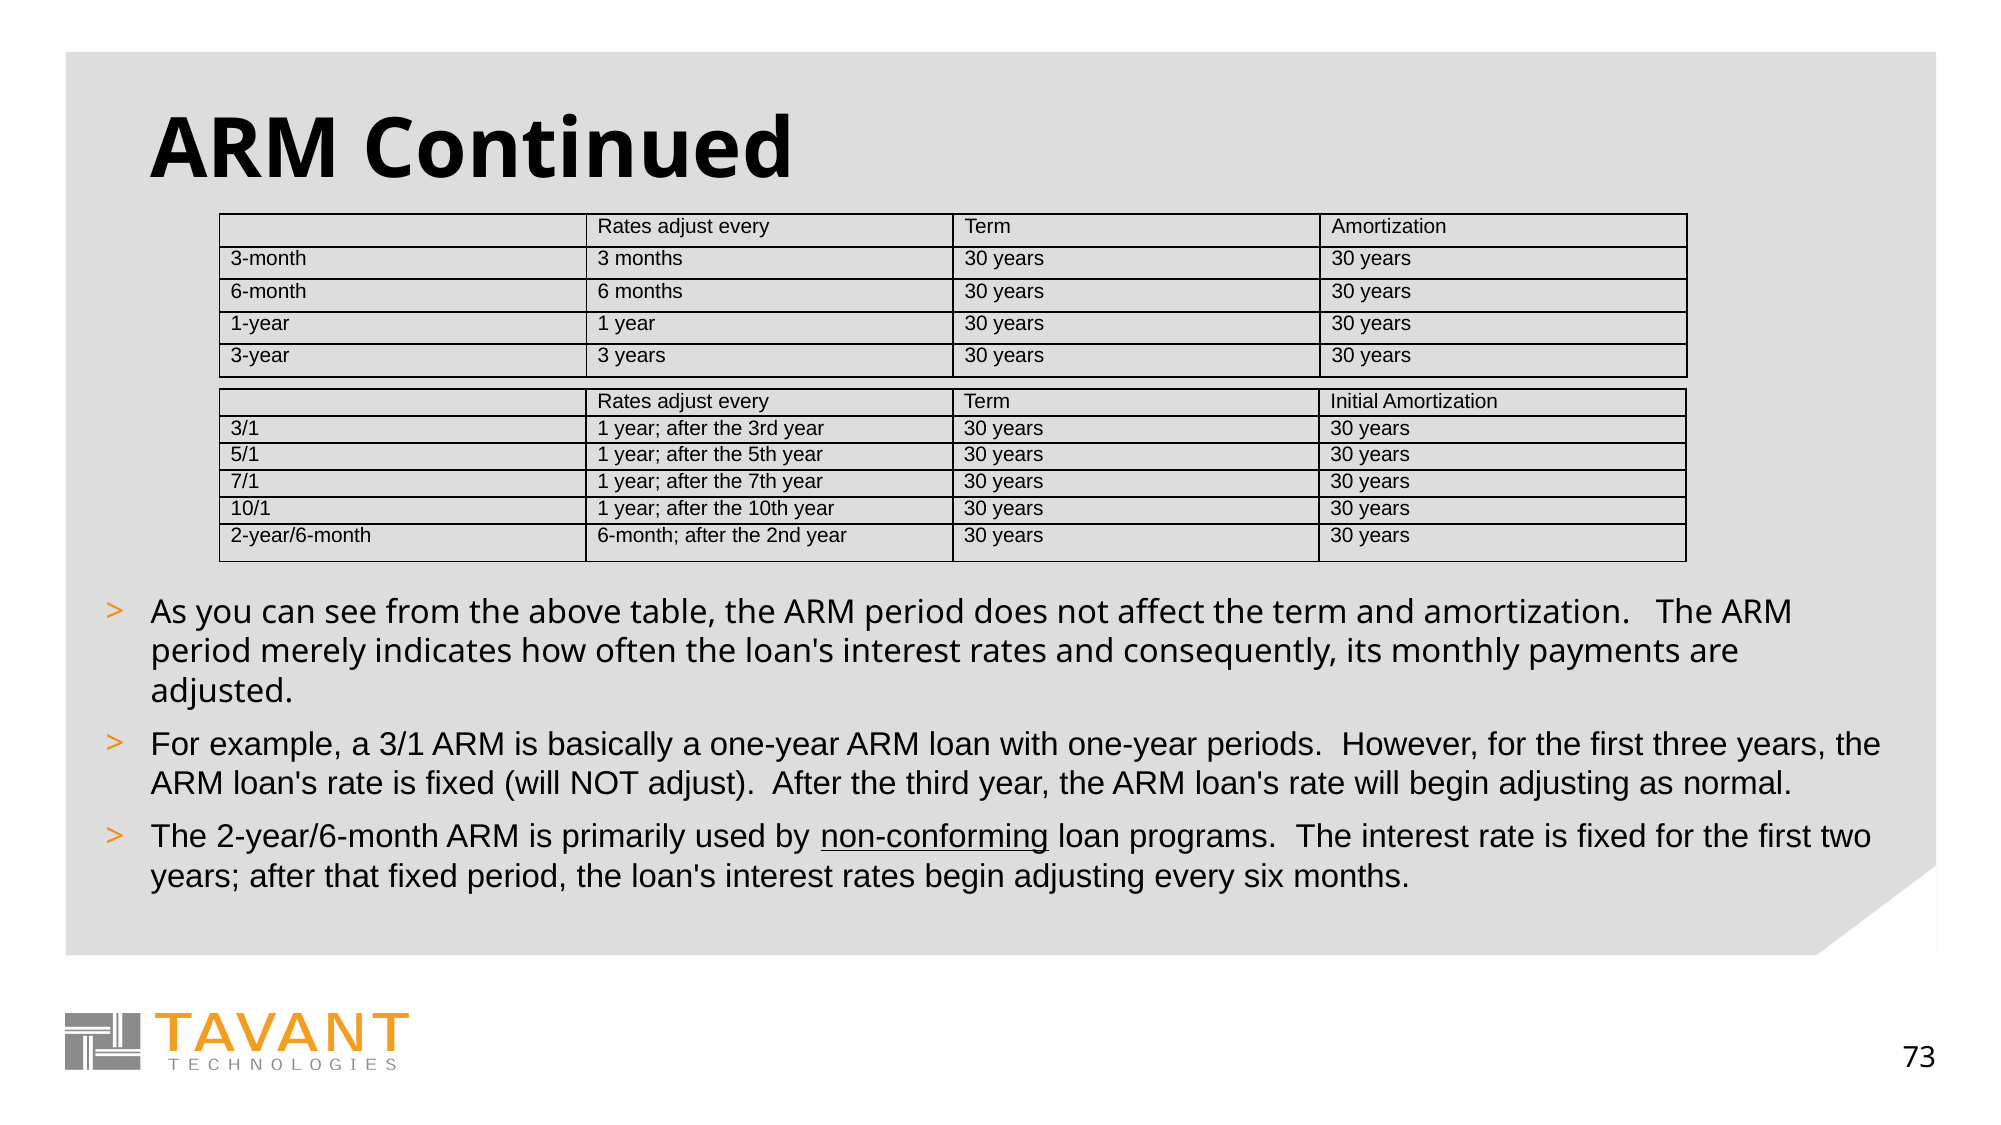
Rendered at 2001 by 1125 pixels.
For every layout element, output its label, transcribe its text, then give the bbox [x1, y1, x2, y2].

table_cell 1-year [220, 313, 586, 343]
table_cell 2-year/6-month [220, 525, 585, 561]
table_cell 3-month [220, 248, 586, 278]
slide_number 73 [1519, 1028, 1937, 1090]
table_cell 30 years [1320, 417, 1685, 442]
table_cell 30 years [1320, 525, 1685, 561]
table_cell 3 years [587, 345, 952, 376]
table_header [220, 215, 586, 246]
table_header Initial Amortization [1320, 390, 1685, 415]
title ARM Continued [150, 50, 1850, 239]
table_cell 30 years [1321, 248, 1686, 278]
table_header Term [954, 215, 1319, 246]
table_header Amortization [1321, 215, 1686, 246]
table_cell 6-month; after the 2nd year [587, 525, 952, 561]
table_cell 30 years [1320, 471, 1685, 496]
table_cell 30 years [954, 444, 1318, 469]
table_cell 7/1 [220, 471, 585, 496]
table_cell 30 years [1320, 444, 1685, 469]
table_cell 30 years [1321, 313, 1686, 343]
table_cell 10/1 [220, 498, 585, 523]
table_cell 30 years [1321, 345, 1686, 376]
table_cell 30 years [1320, 498, 1685, 523]
table_cell 30 years [954, 498, 1318, 523]
table_cell 6 months [587, 280, 952, 311]
table_cell 3/1 [220, 417, 585, 442]
table_header Term [954, 390, 1318, 415]
table_cell 3-year [220, 345, 586, 376]
table_cell 30 years [954, 471, 1318, 496]
table_cell 30 years [954, 248, 1319, 278]
table_header Rates adjust every [587, 215, 952, 246]
table_cell 1 year; after the 7th year [587, 471, 952, 496]
table_cell 6-month [220, 280, 586, 311]
table_header Rates adjust every [587, 390, 952, 415]
table_cell 1 year [587, 313, 952, 343]
table_cell 3 months [587, 248, 952, 278]
table_cell 1 year; after the 3rd year [587, 417, 952, 442]
table_header [220, 390, 585, 415]
table_cell 30 years [954, 313, 1319, 343]
table_cell 1 year; after the 10th year [587, 498, 952, 523]
table_cell 30 years [954, 417, 1318, 442]
table_cell 5/1 [220, 444, 585, 469]
picture [65, 1013, 409, 1070]
table_cell 30 years [954, 345, 1319, 376]
table_cell 30 years [1321, 280, 1686, 311]
table_cell 30 years [954, 280, 1319, 311]
table_cell 1 year; after the 5th year [587, 444, 952, 469]
table_cell 30 years [954, 525, 1318, 561]
list As you can see from the above table, the ARM period does not affect the term and amortization. The ARM period merely indicates how often the loan's interest rates and consequently, its monthly payments are adjusted. For example, a 3/1 ARM is basically a one-year ARM loan with one-year periods. However, for the first three years, the ARM loan's rate is fixed (will NOT adjust). After the third year, the ARM loan's rate will begin adjusting as normal. The 2-year/6-month ARM is primarily used by non-conforming loan programs. The interest rate is fixed for the first two years; after that fixed period, the loan's interest rates begin adjusting every six months. [105, 582, 1891, 931]
